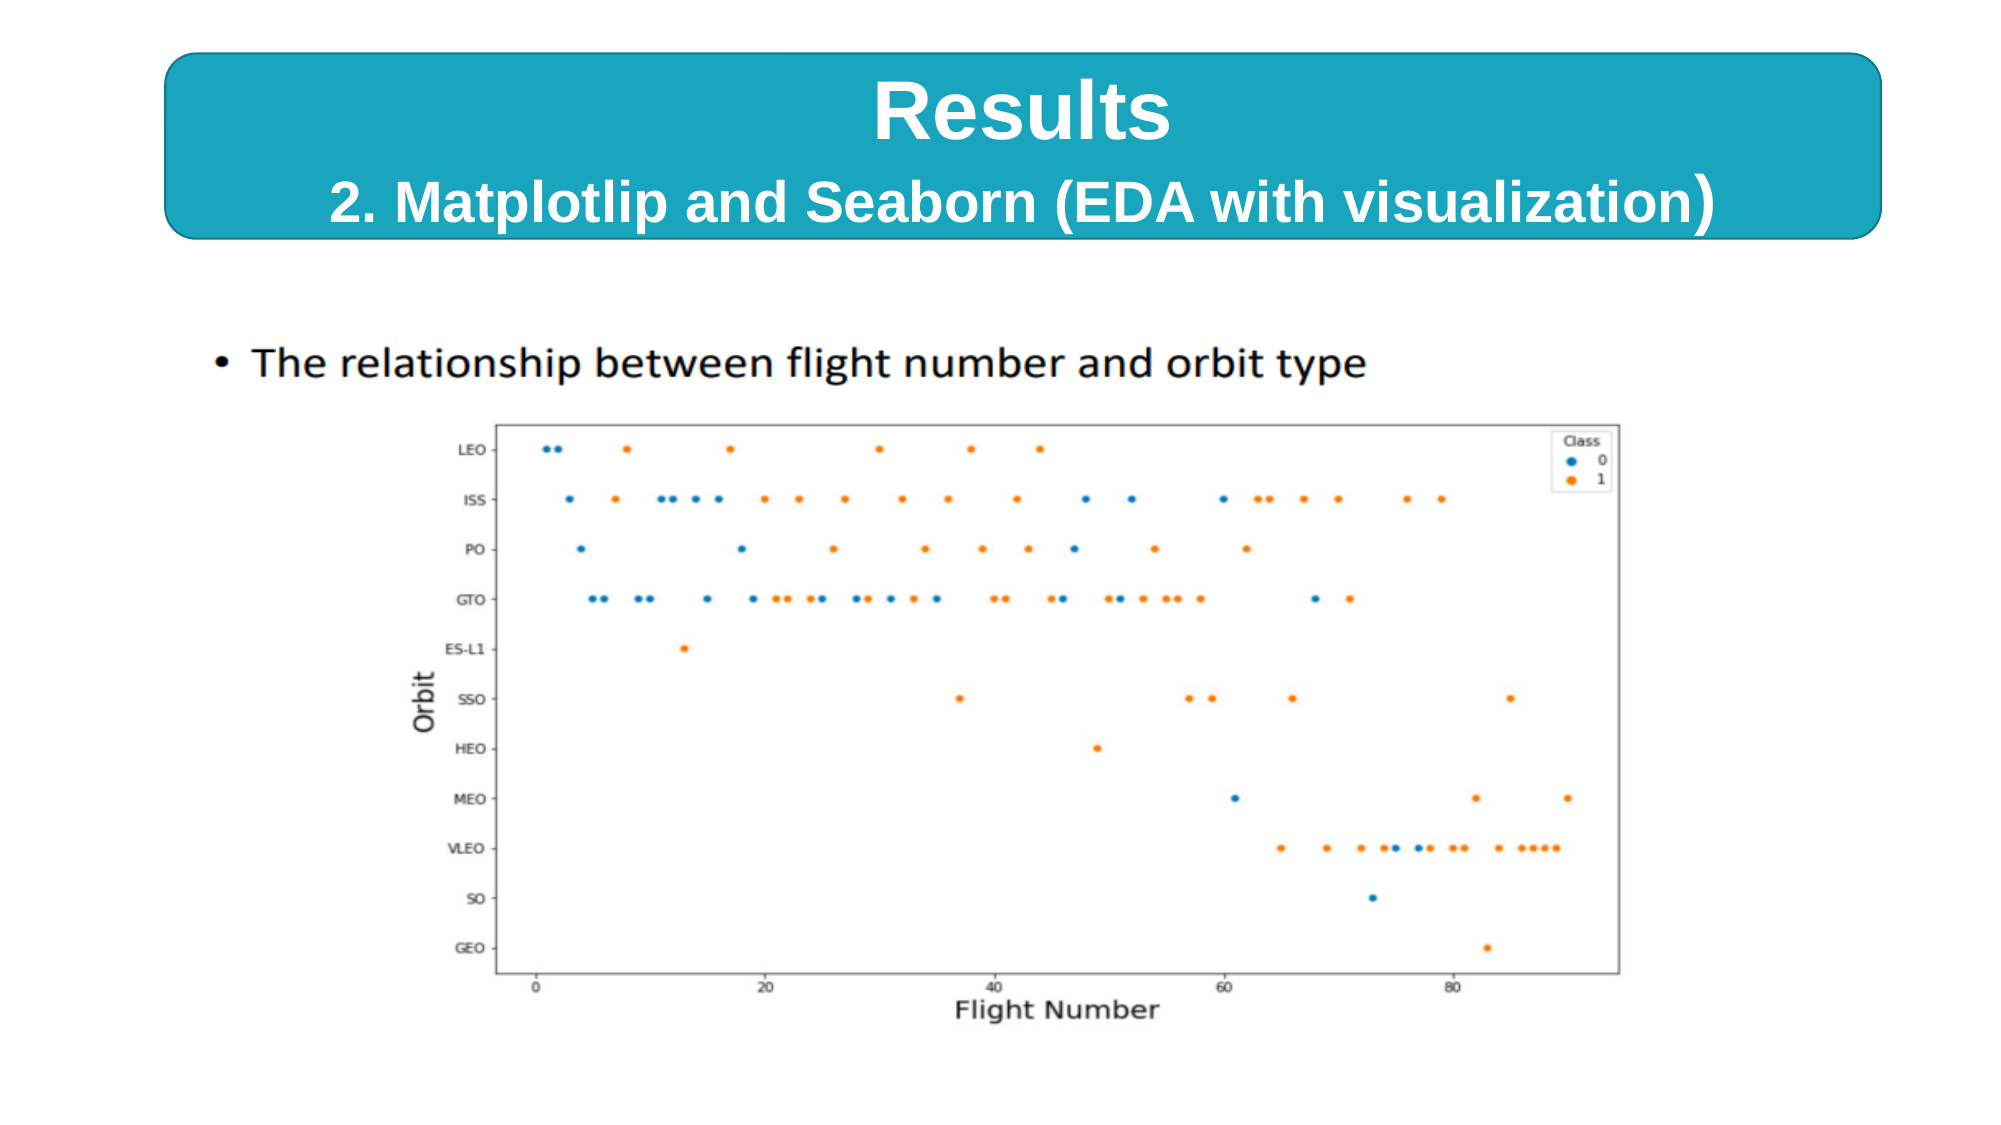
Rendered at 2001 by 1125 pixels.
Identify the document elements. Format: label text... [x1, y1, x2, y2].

text_box Results 2. Matplotlip and Seaborn (EDA with visualization) [164, 52, 1883, 240]
picture [111, 293, 1900, 1041]
